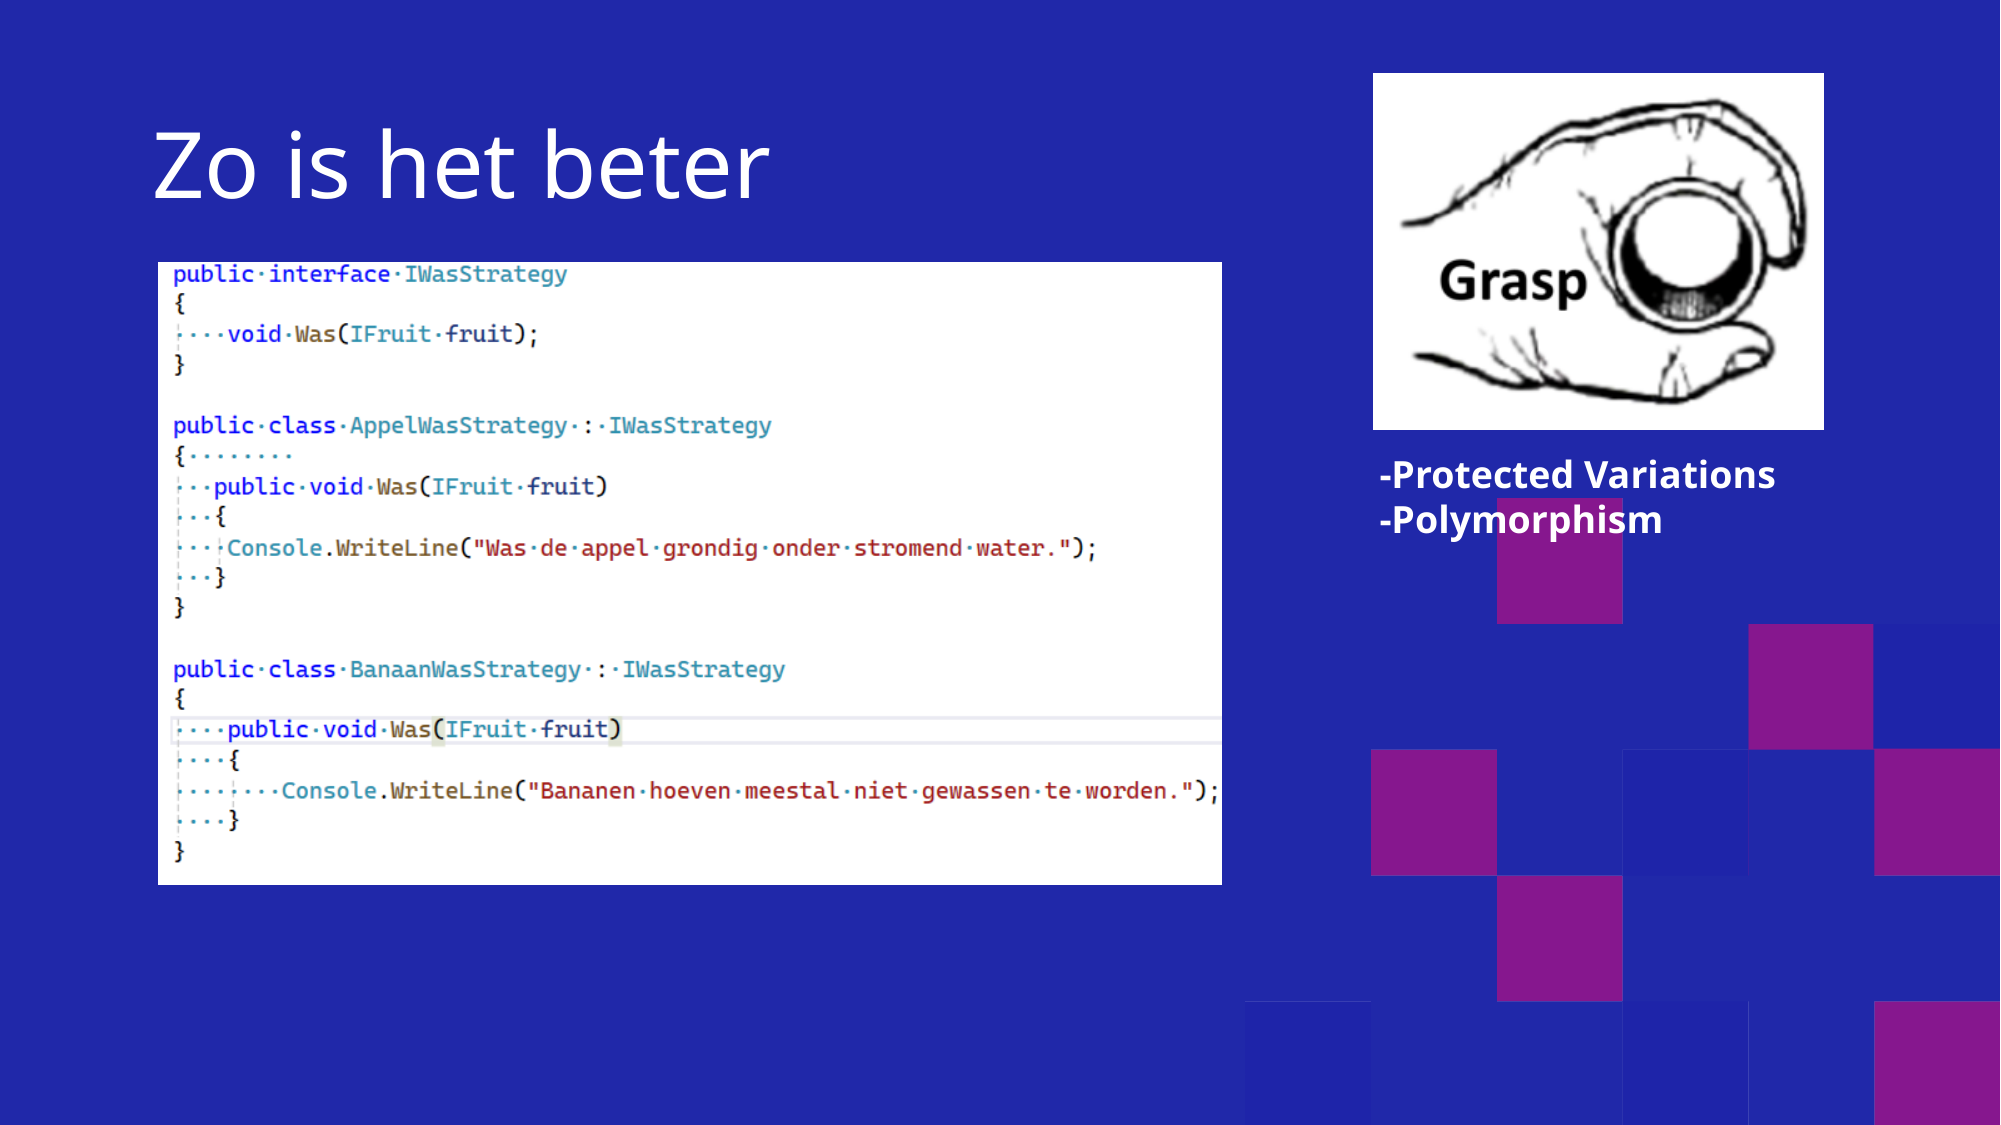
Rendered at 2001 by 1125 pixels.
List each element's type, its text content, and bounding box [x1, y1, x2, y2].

picture [1373, 73, 1825, 431]
list [137, 299, 1863, 1014]
picture [157, 261, 1223, 886]
text_box -Protected Variations -Polymorphism [1364, 444, 1805, 549]
title Zo is het beter [137, 59, 1863, 278]
